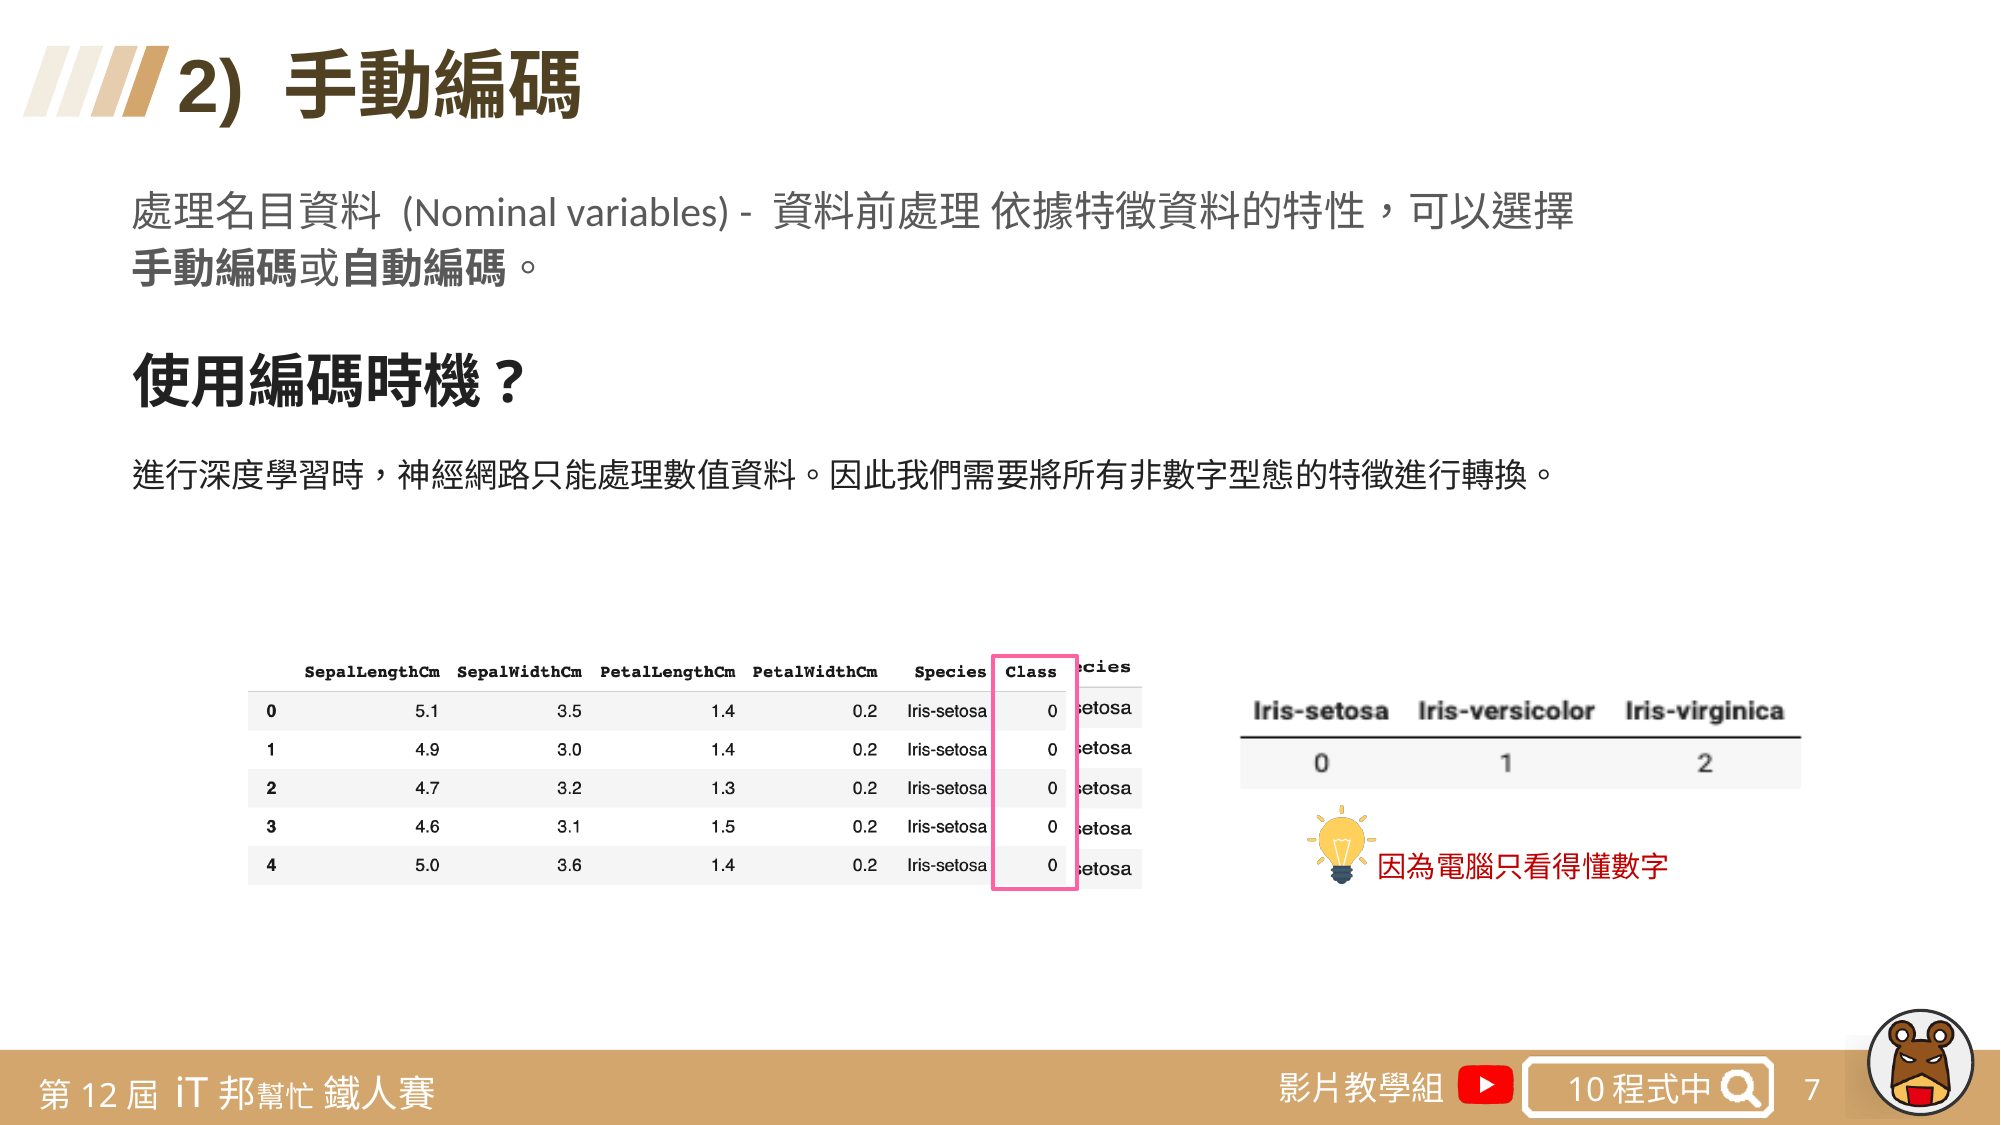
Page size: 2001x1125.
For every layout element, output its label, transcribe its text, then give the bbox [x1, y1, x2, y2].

picture [1213, 678, 1844, 802]
picture [239, 641, 1146, 904]
text_box 使用編碼時機? 進行深度學習時，神經網路只能處理數值資料。因此我們需要將所有非數字型態的特徵進行轉換。 [117, 337, 1610, 502]
text_box 因為電腦只看得懂數字 [1362, 841, 1729, 891]
picture [1871, 1012, 1971, 1112]
picture [1410, 962, 1774, 1125]
picture [1302, 805, 1381, 884]
list 2) 手動編碼 [162, 40, 1691, 138]
text_box 處理名目資料 (Nominal variables) - 資料前處理 依據特徵資料的特性，可以選擇 手動編碼或自動編碼。 [97, 161, 1671, 821]
